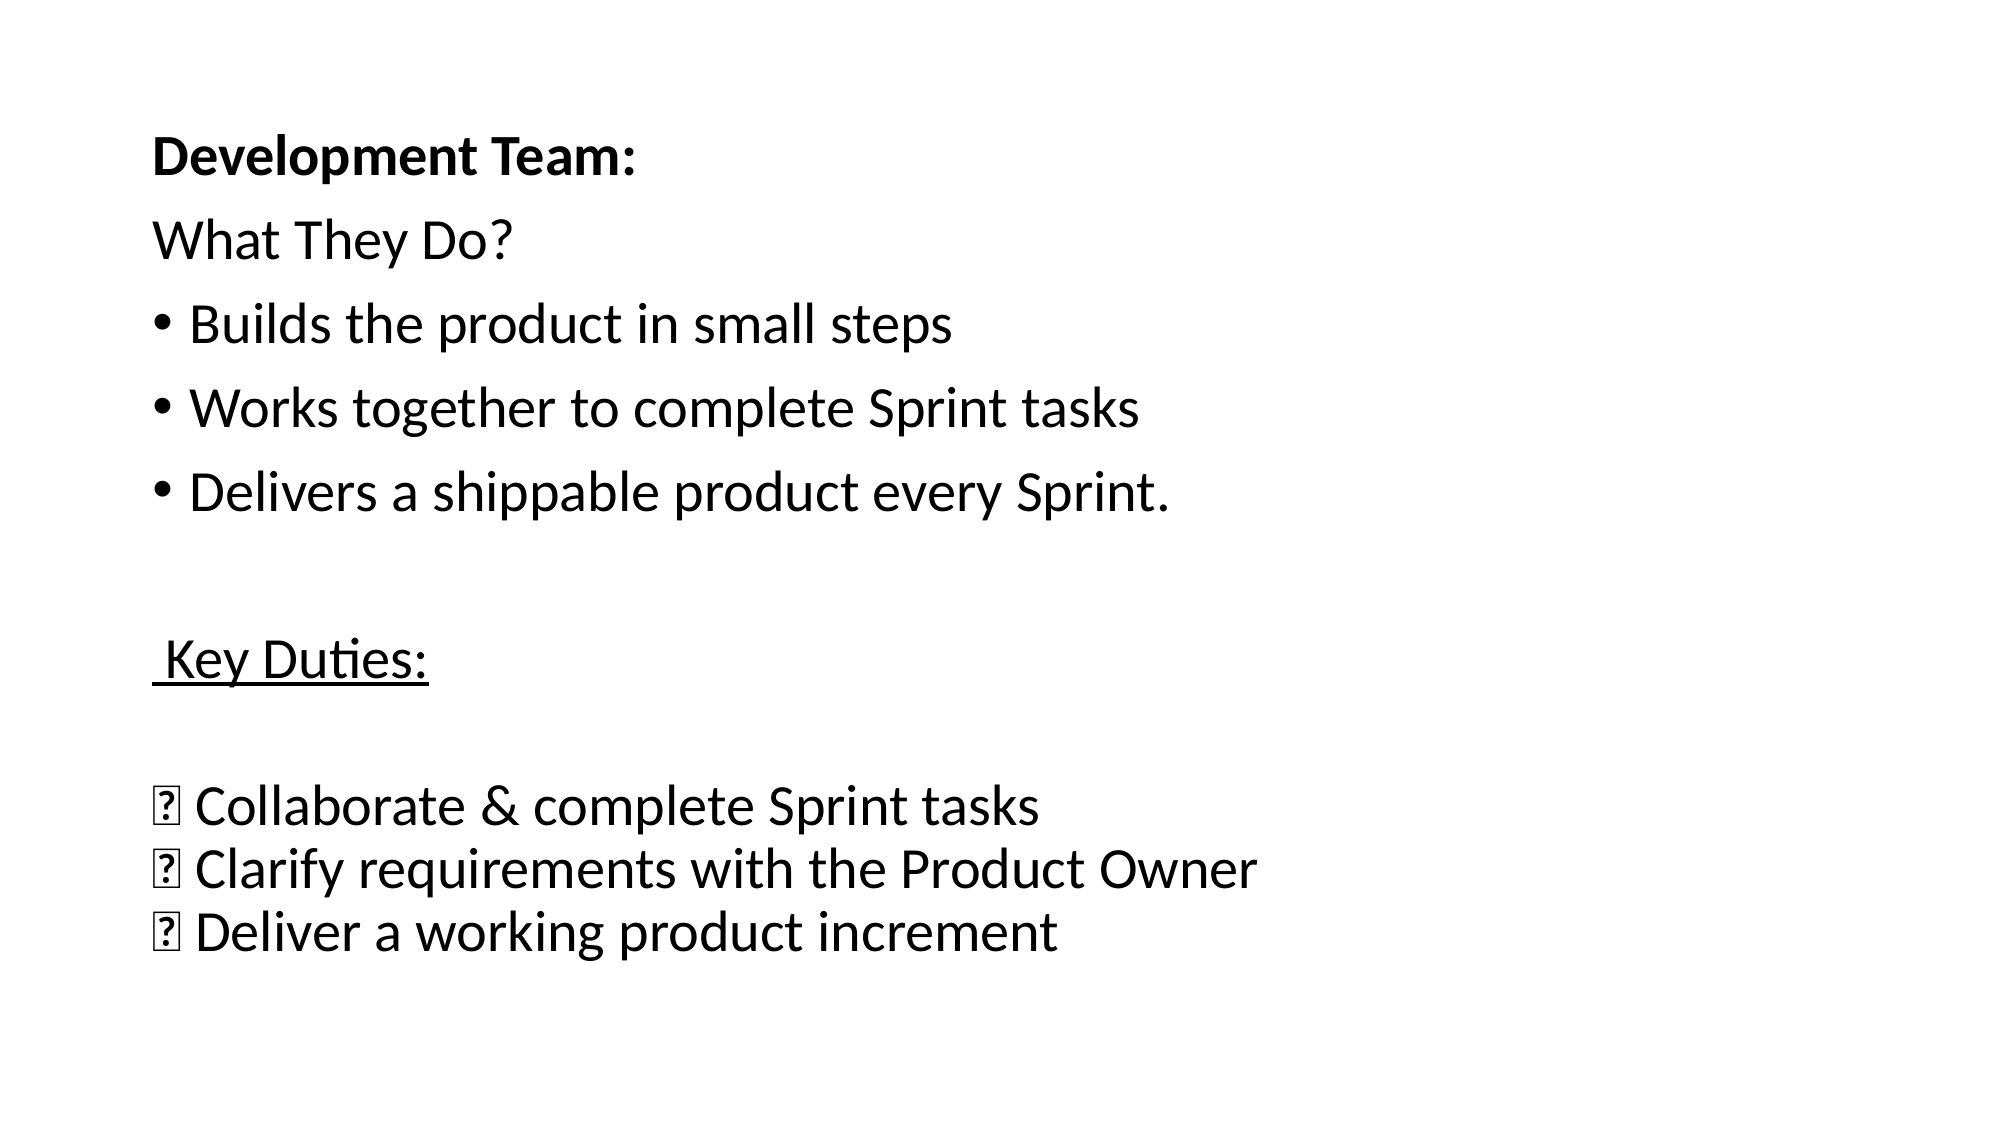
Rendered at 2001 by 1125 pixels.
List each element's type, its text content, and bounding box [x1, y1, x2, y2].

list Development Team: What They Do? Builds the product in small steps Works together to complete Sprint tasks Delivers a shippable product every Sprint. Key Duties: ✅ Collaborate & complete Sprint tasks ✅ Clarify requirements with the Product Owner ✅ Deliver a working product increment [137, 117, 1863, 1014]
